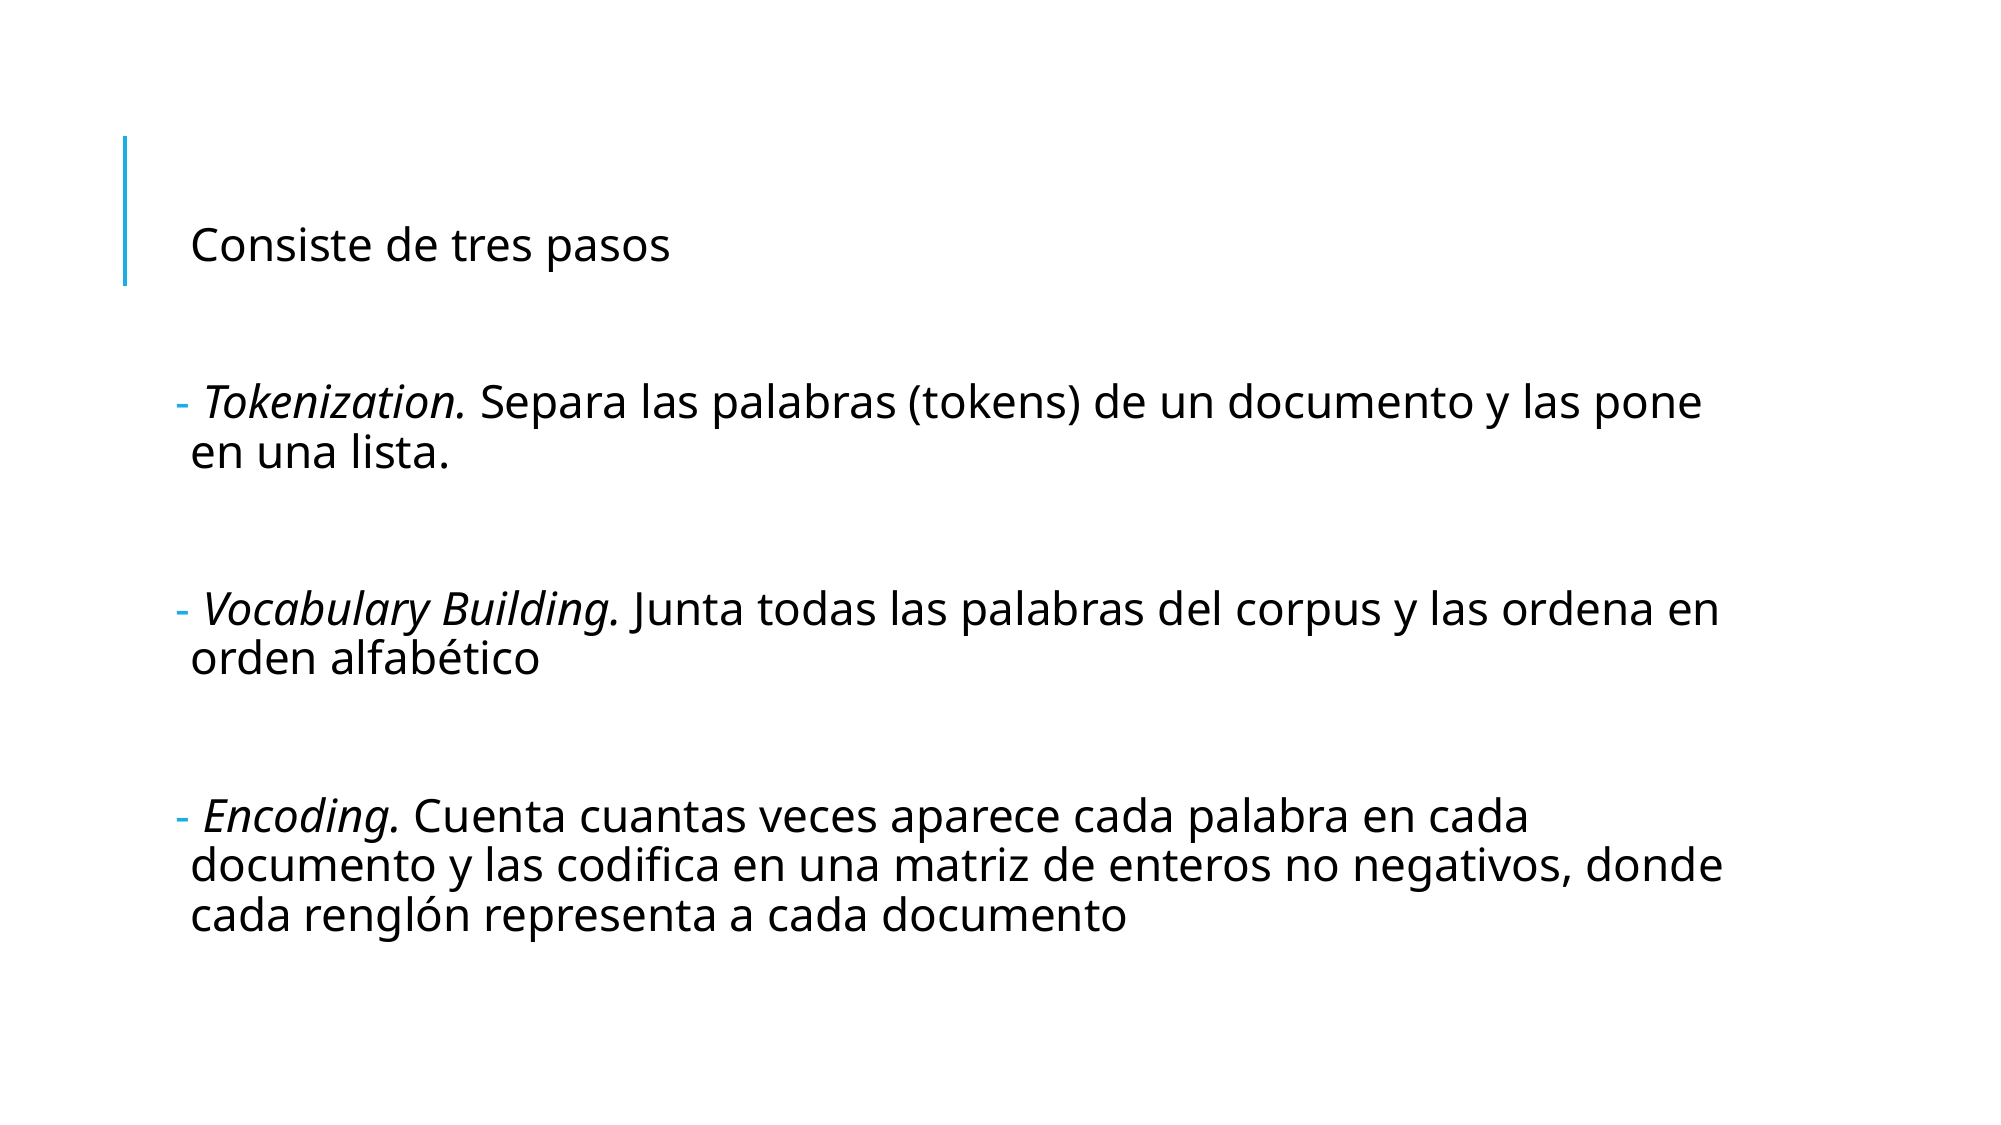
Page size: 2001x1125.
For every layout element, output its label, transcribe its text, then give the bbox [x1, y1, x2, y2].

list Consiste de tres pasos Tokenization. Separa las palabras (tokens) de un documento y las pone en una lista. Vocabulary Building. Junta todas las palabras del corpus y las ordena en orden alfabético Encoding. Cuenta cuantas veces aparece cada palabra en cada documento y las codifica en una matriz de enteros no negativos, donde cada renglón representa a cada documento [168, 214, 1763, 1035]
